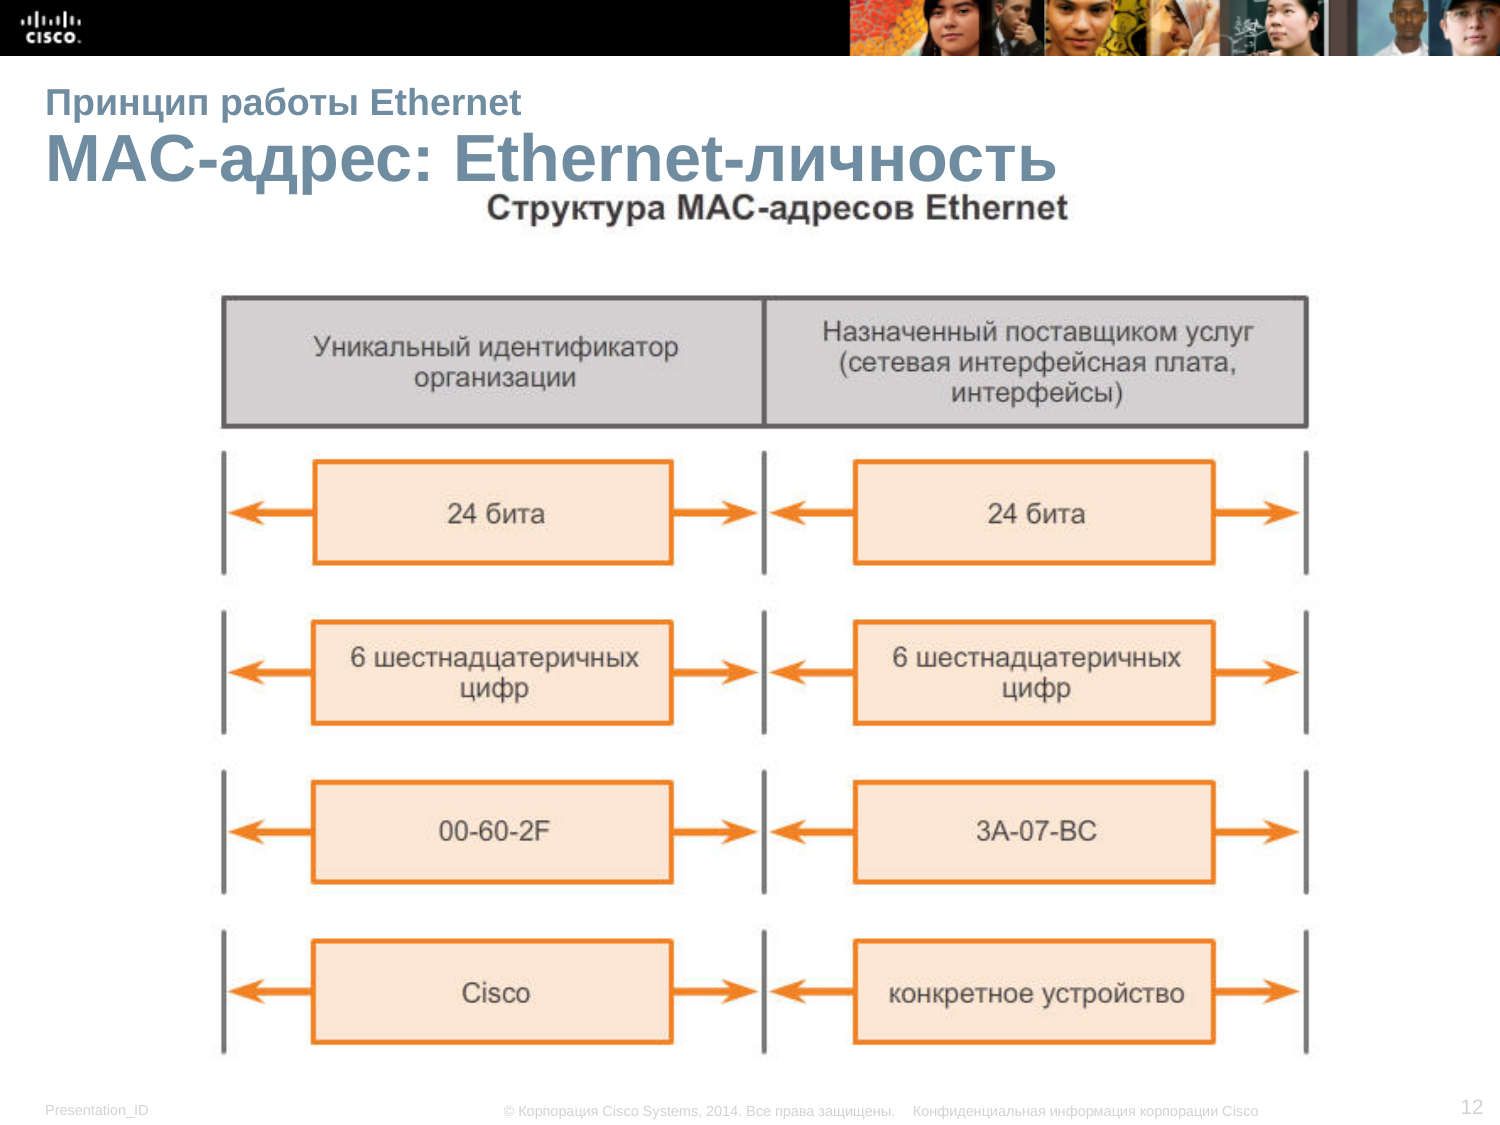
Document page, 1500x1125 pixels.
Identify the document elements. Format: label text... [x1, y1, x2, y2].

picture [0, 0, 1500, 56]
picture [171, 181, 1397, 1085]
title Принцип работы Ethernet MAC-адрес: Ethernet-личность [31, 64, 1471, 203]
